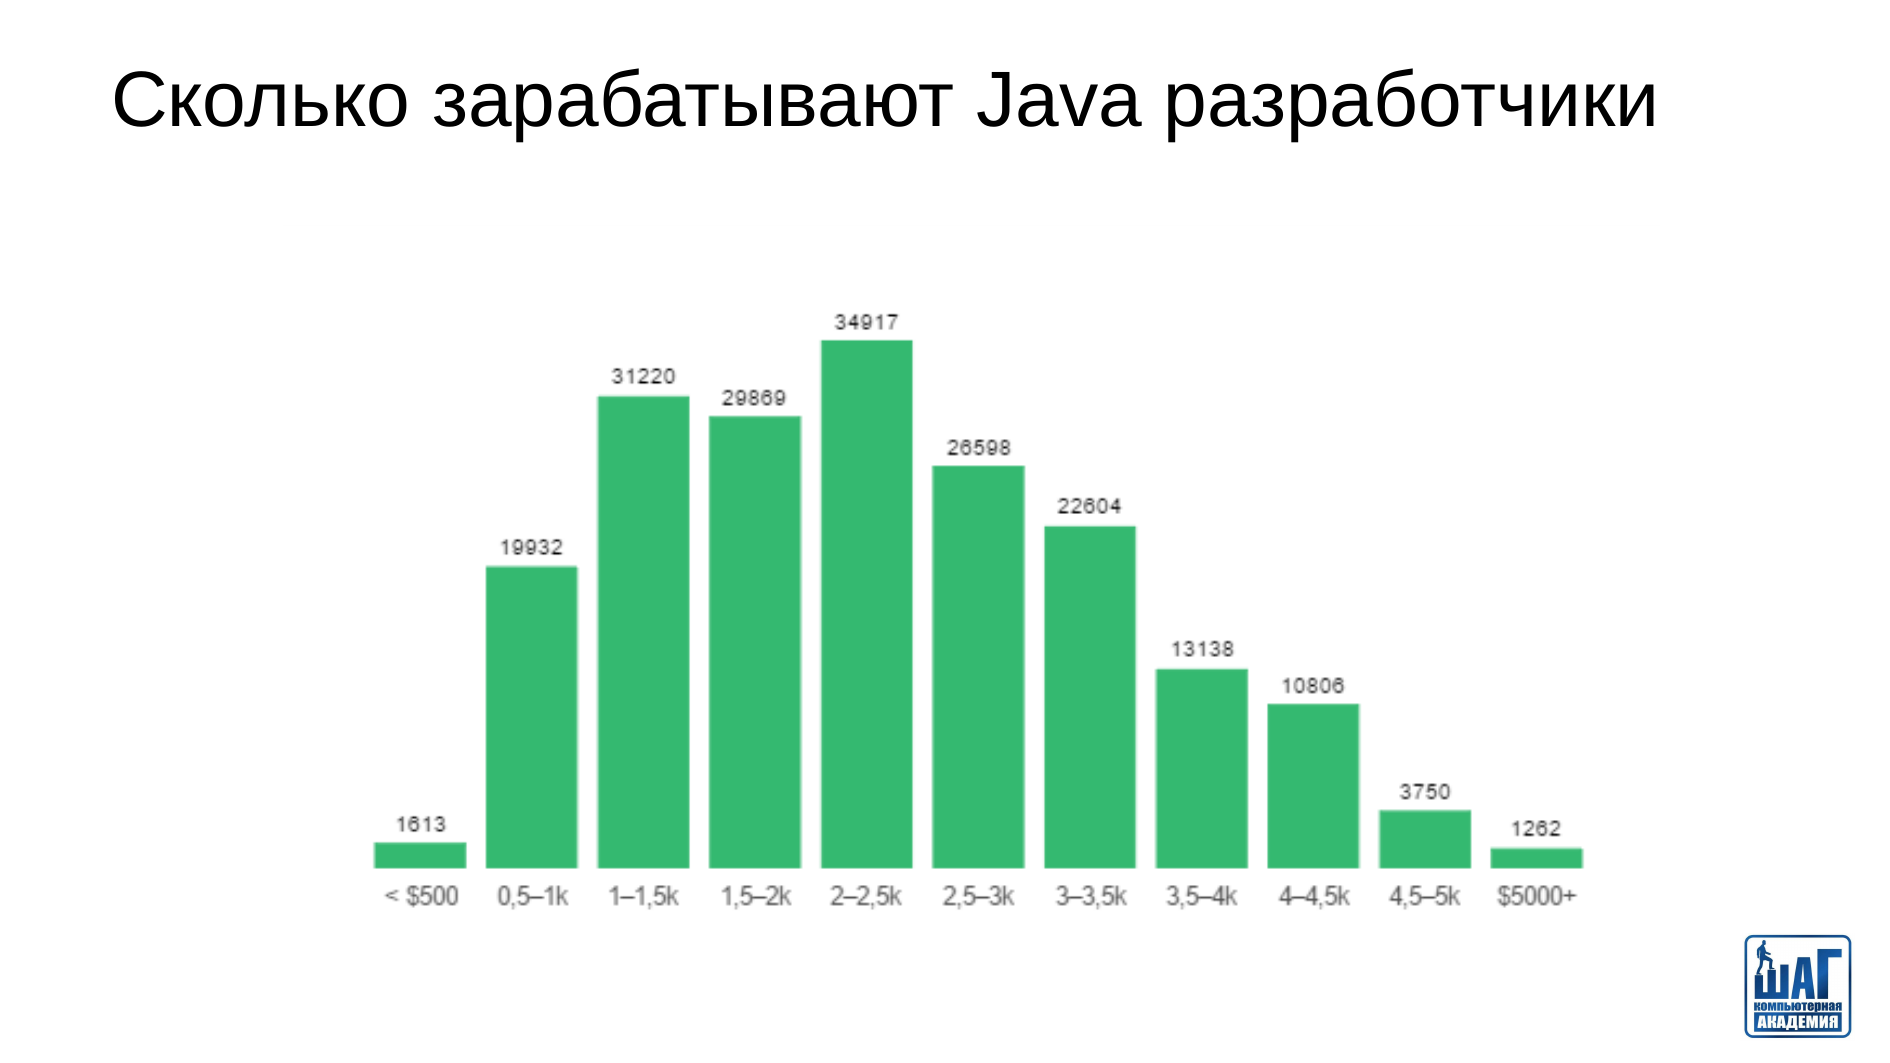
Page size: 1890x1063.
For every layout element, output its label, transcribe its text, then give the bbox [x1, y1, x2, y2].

picture [283, 224, 1660, 950]
title Сколько зарабатывают Java разработчики [35, 6, 1737, 184]
picture [1740, 933, 1855, 1041]
